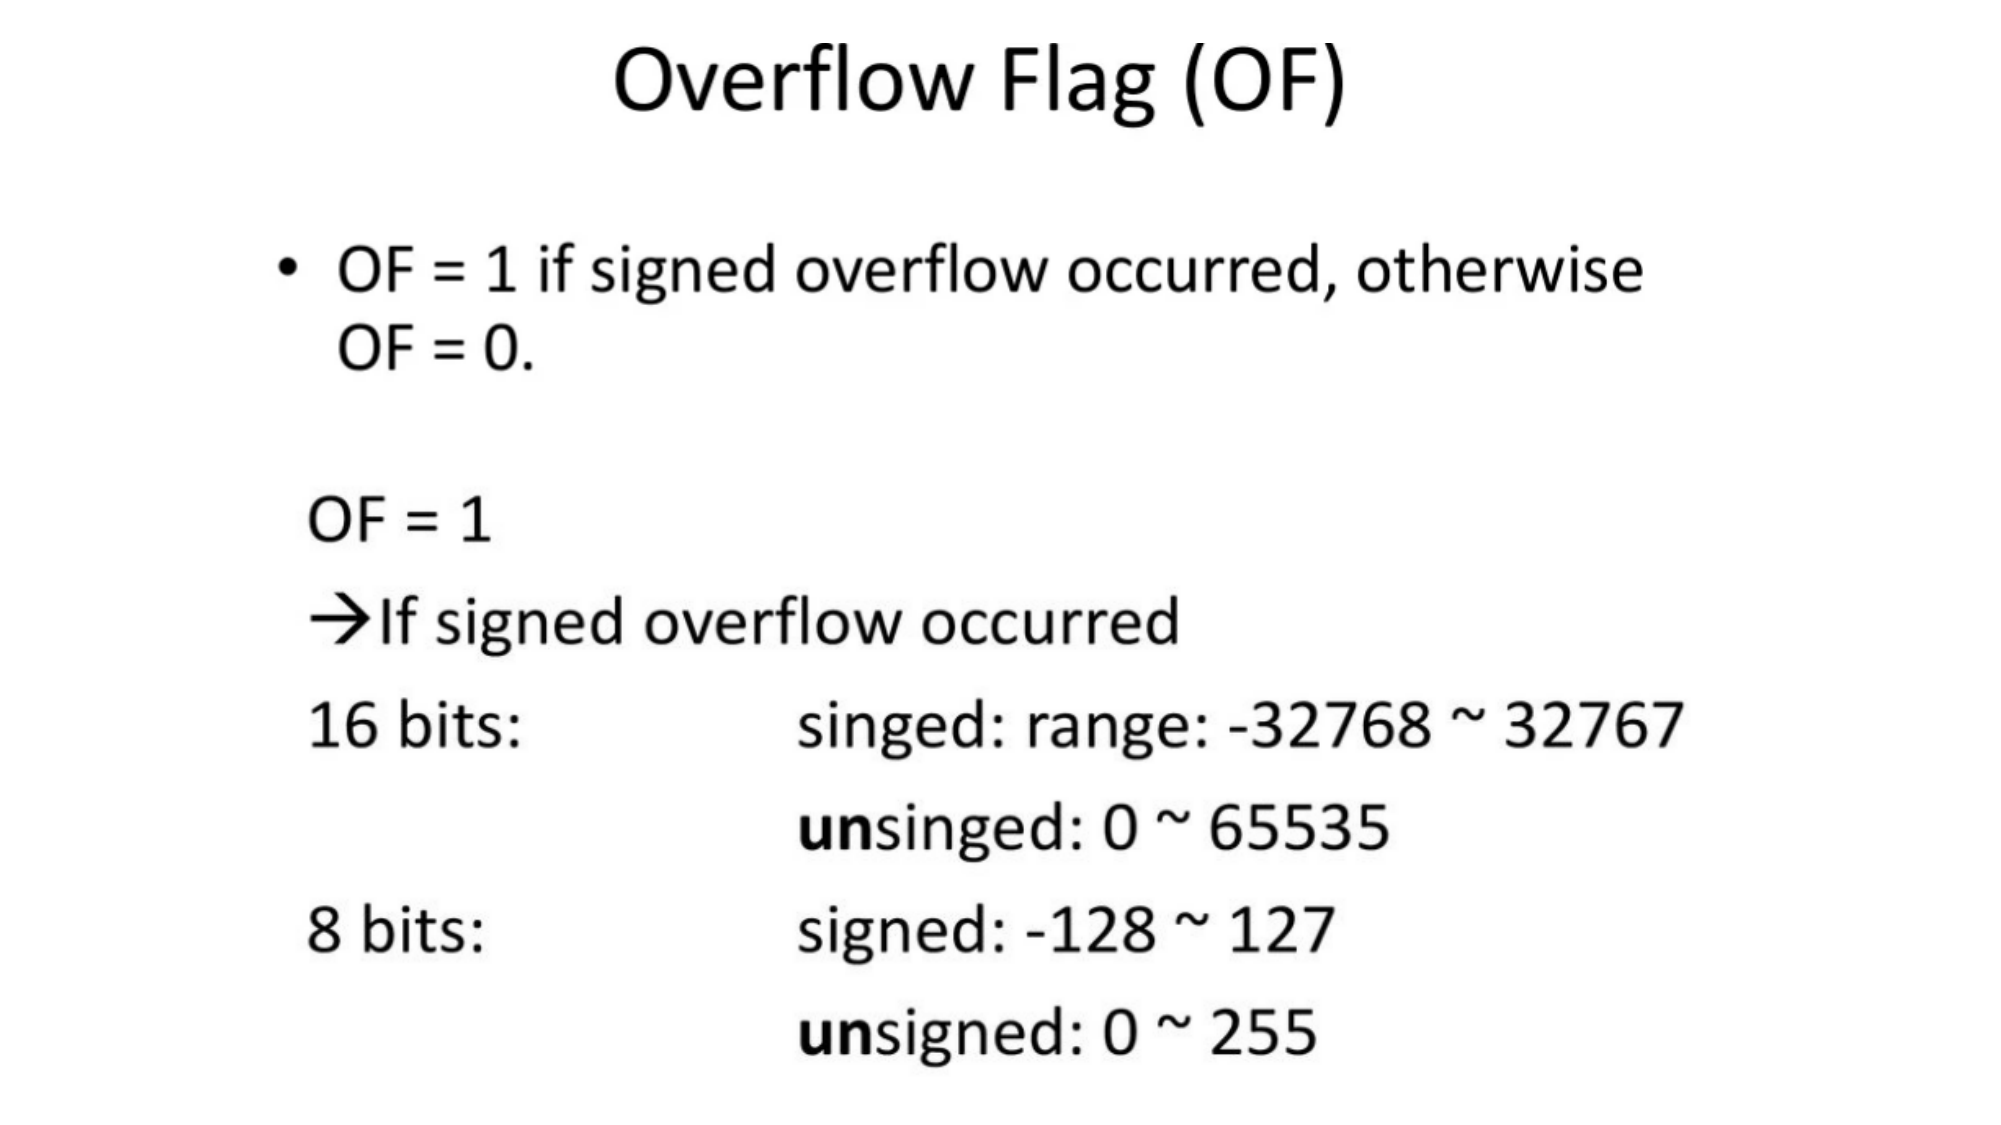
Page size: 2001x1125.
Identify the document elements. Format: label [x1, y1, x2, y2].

picture [241, 480, 1704, 1101]
picture [201, 43, 1704, 443]
